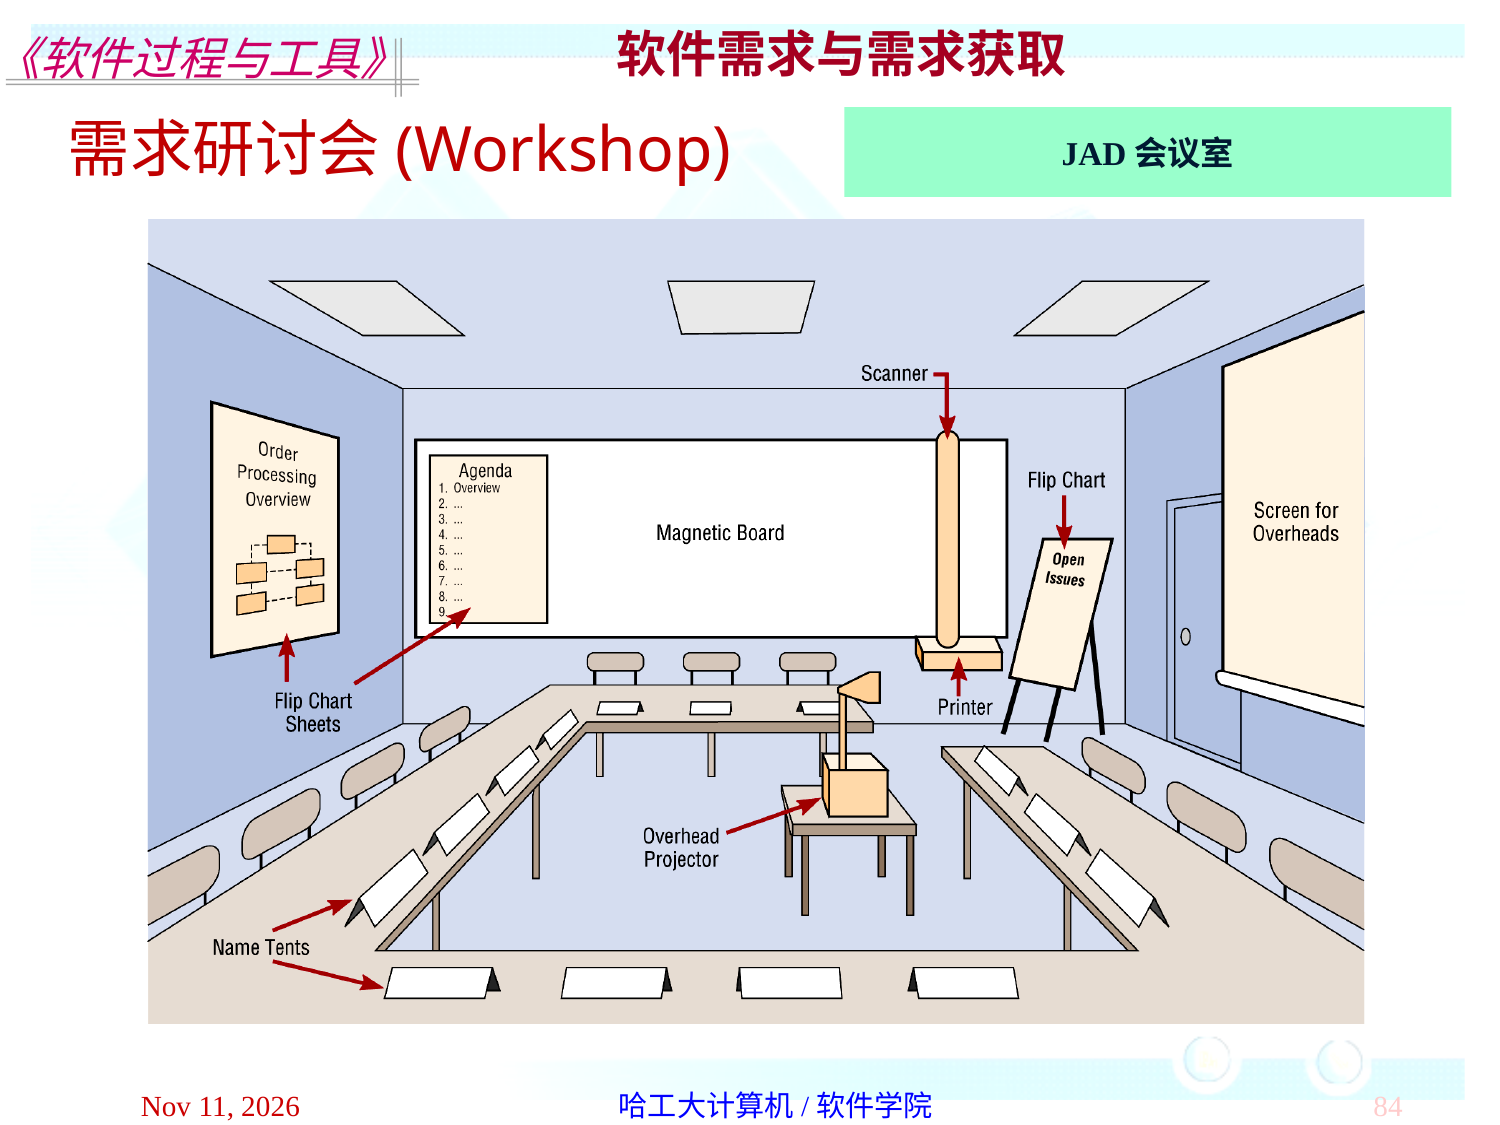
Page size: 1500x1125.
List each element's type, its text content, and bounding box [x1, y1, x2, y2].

text_box 需求研讨会(Workshop) [53, 101, 1447, 209]
picture [147, 219, 1365, 1024]
text_box 软件需求与需求获取 [389, 15, 1294, 90]
text_box JAD会议室 [844, 107, 1452, 197]
